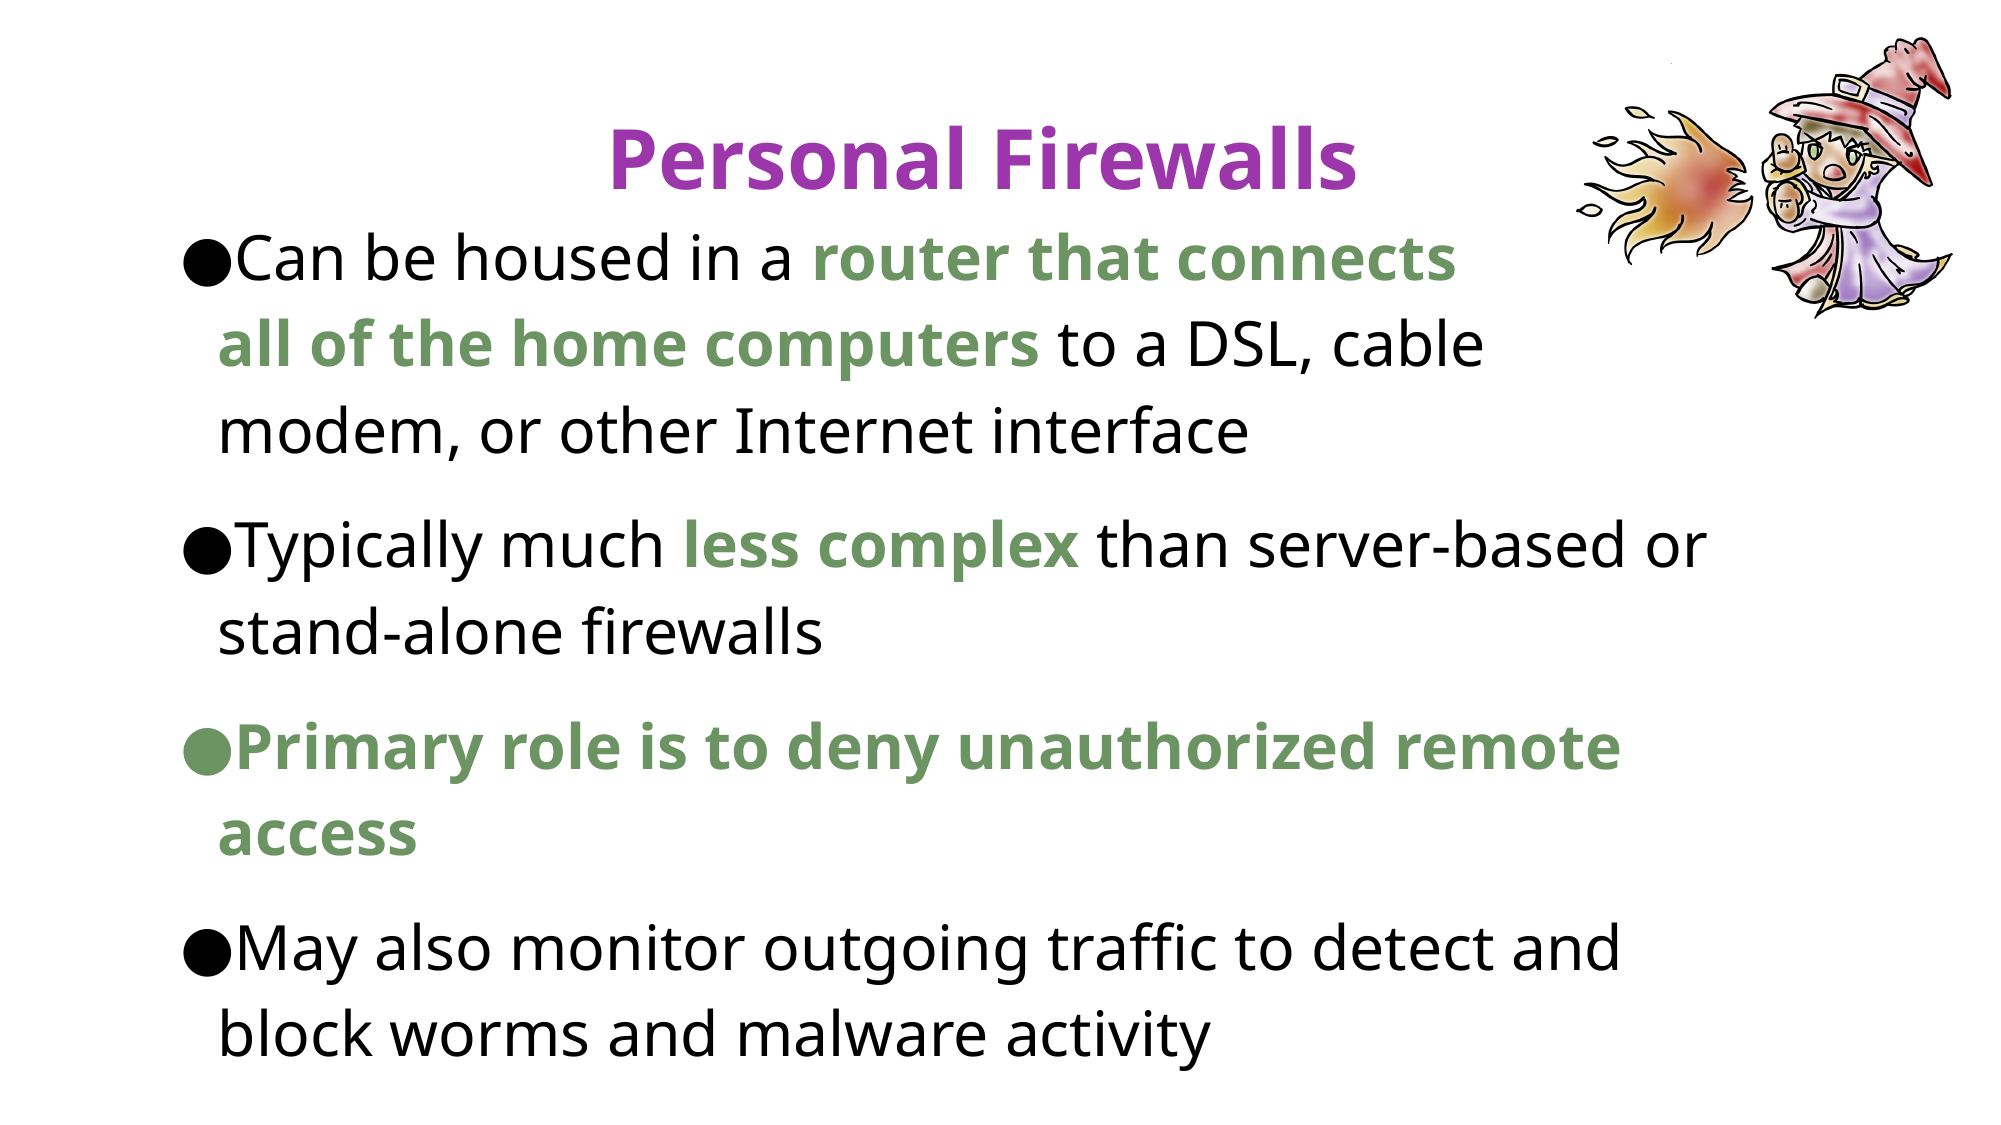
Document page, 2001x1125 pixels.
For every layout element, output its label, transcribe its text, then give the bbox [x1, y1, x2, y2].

title Personal Firewalls [133, 37, 1573, 225]
list Can be housed in a router that connects all of the home computers to a DSL, cable modem, or other Internet interface Typically much less complex than server-based or stand-alone firewalls Primary role is to deny unauthorized remote access May also monitor outgoing traffic to detect and block worms and malware activity [123, 187, 1751, 993]
picture [1576, 37, 1953, 319]
